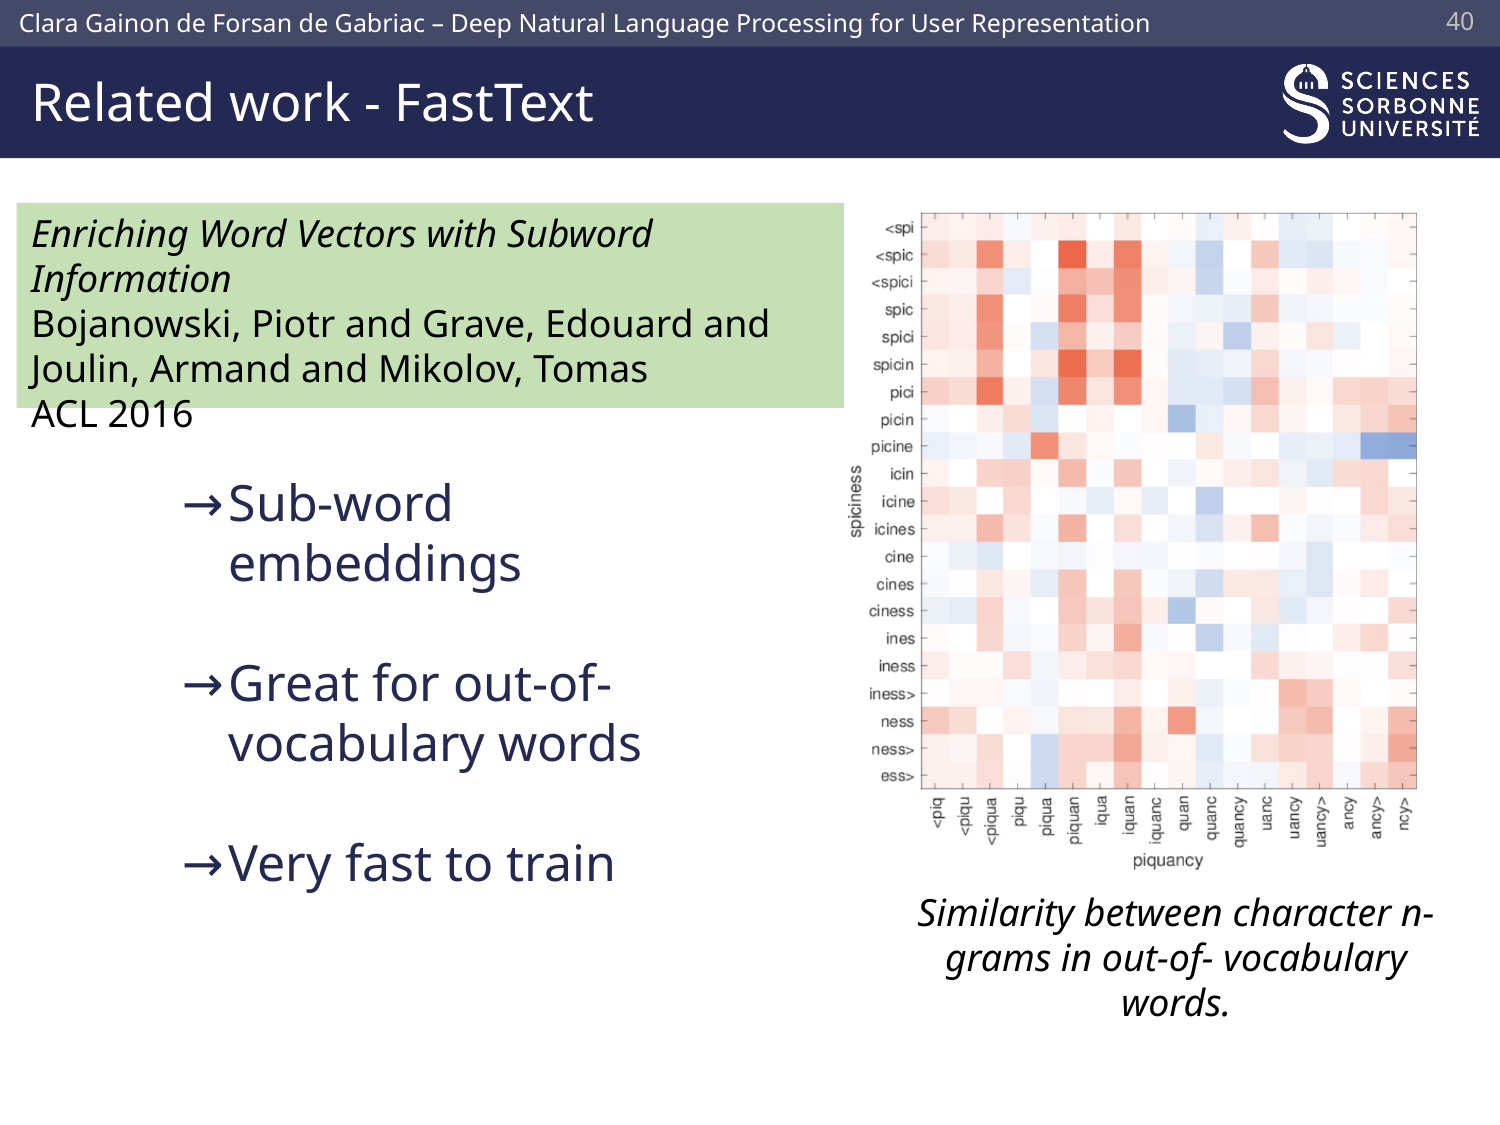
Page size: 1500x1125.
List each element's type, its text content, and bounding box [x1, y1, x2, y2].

title Related work - FastText [16, 48, 1266, 161]
text_box Enriching Word Vectors with Subword Information Bojanowski, Piotr and Grave, Edouard and Joulin, Armand and Mikolov, Tomas ACL 2016 [16, 202, 844, 408]
text_box Similarity between character n-grams in out-of- vocabulary words. [902, 881, 1451, 1031]
text_box Sub-word embeddings Great for out-of-vocabulary words Very fast to train [167, 464, 750, 899]
picture [843, 203, 1427, 882]
slide_number 39 [1411, 0, 1490, 54]
